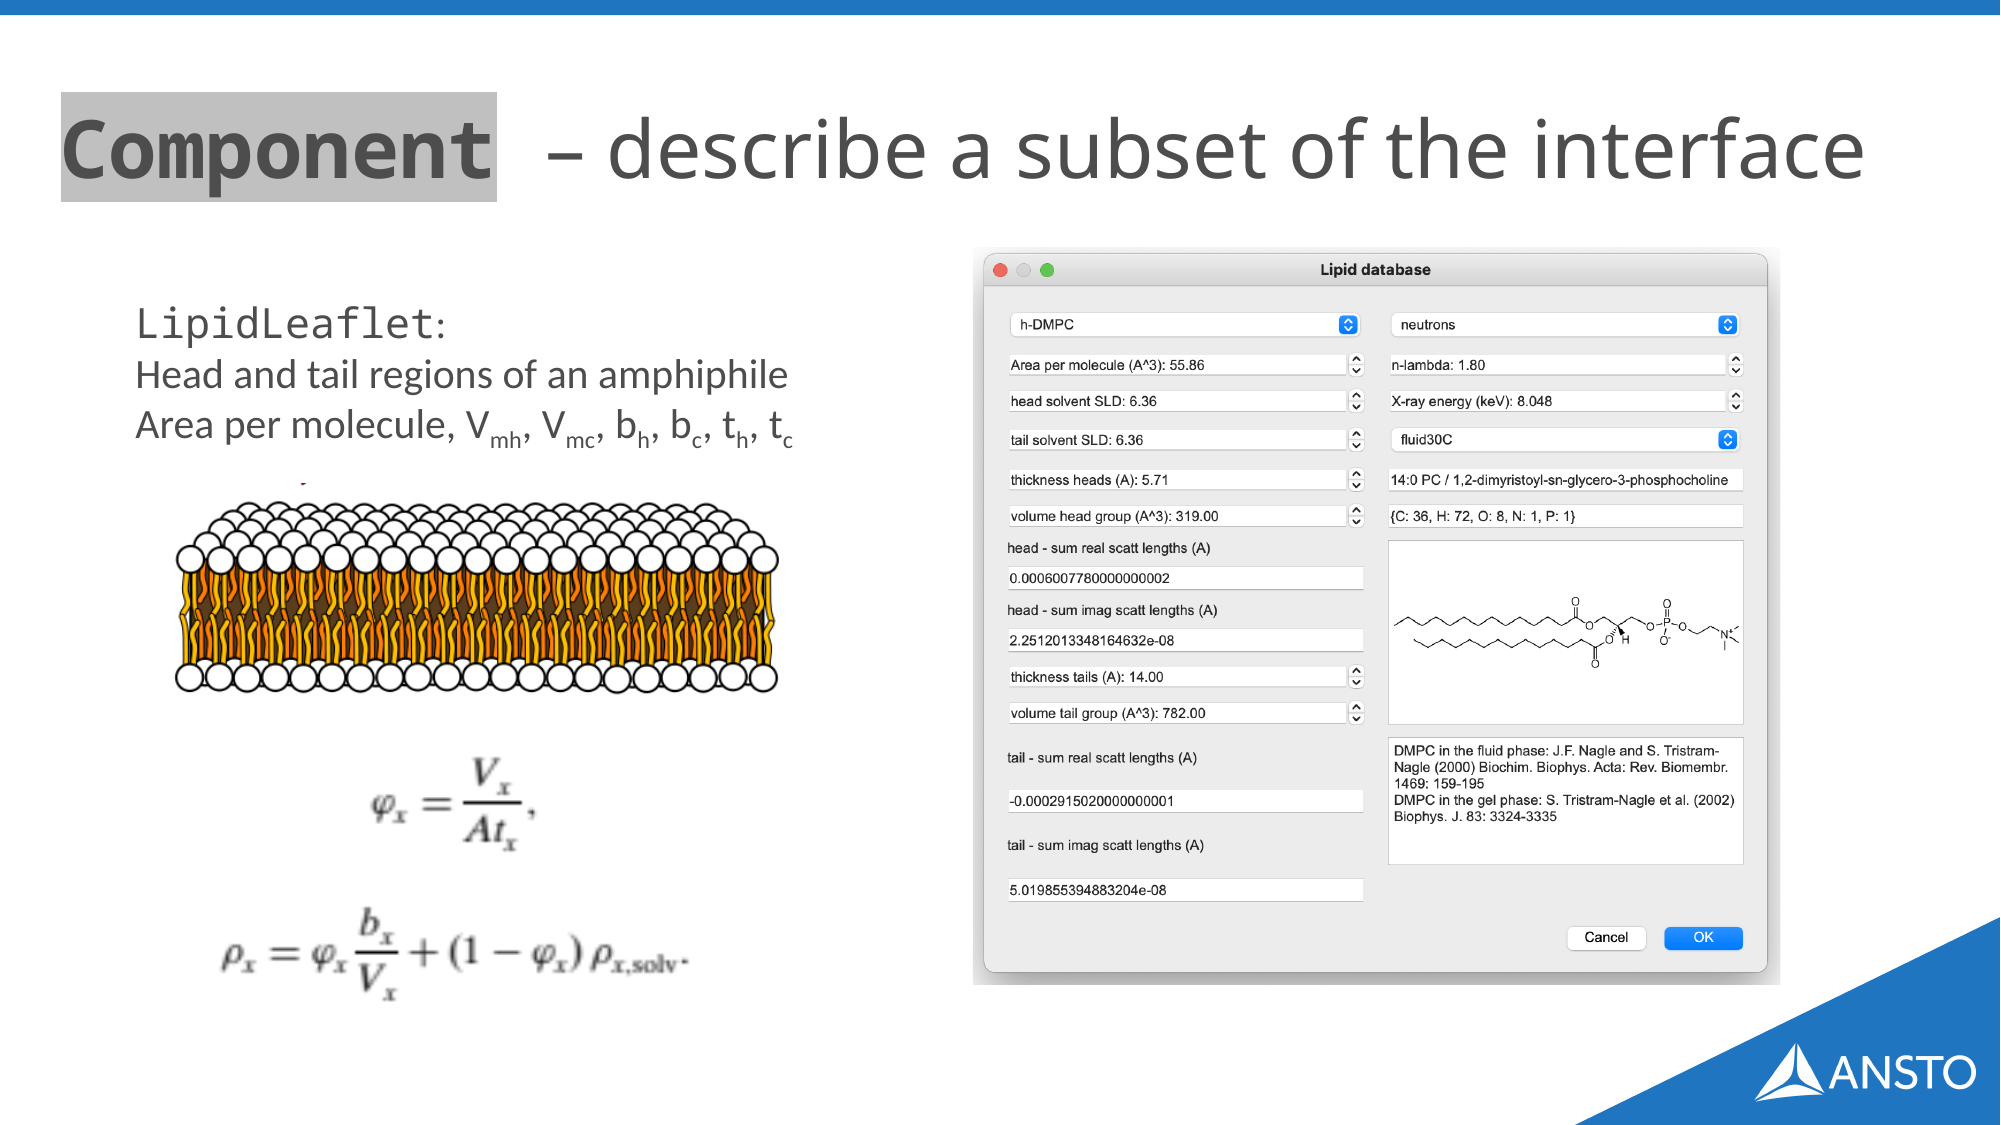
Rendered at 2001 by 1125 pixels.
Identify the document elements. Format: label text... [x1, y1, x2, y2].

text_box LipidLeaflet: Head and tail regions of an amphiphile Area per molecule, Vmh, Vmc, bh, bc, th, tc [120, 289, 840, 689]
picture [205, 743, 709, 1027]
picture [135, 483, 825, 699]
picture [972, 247, 1781, 985]
title Component – describe a subset of the interface [45, 15, 1900, 204]
picture [1754, 1043, 1976, 1102]
